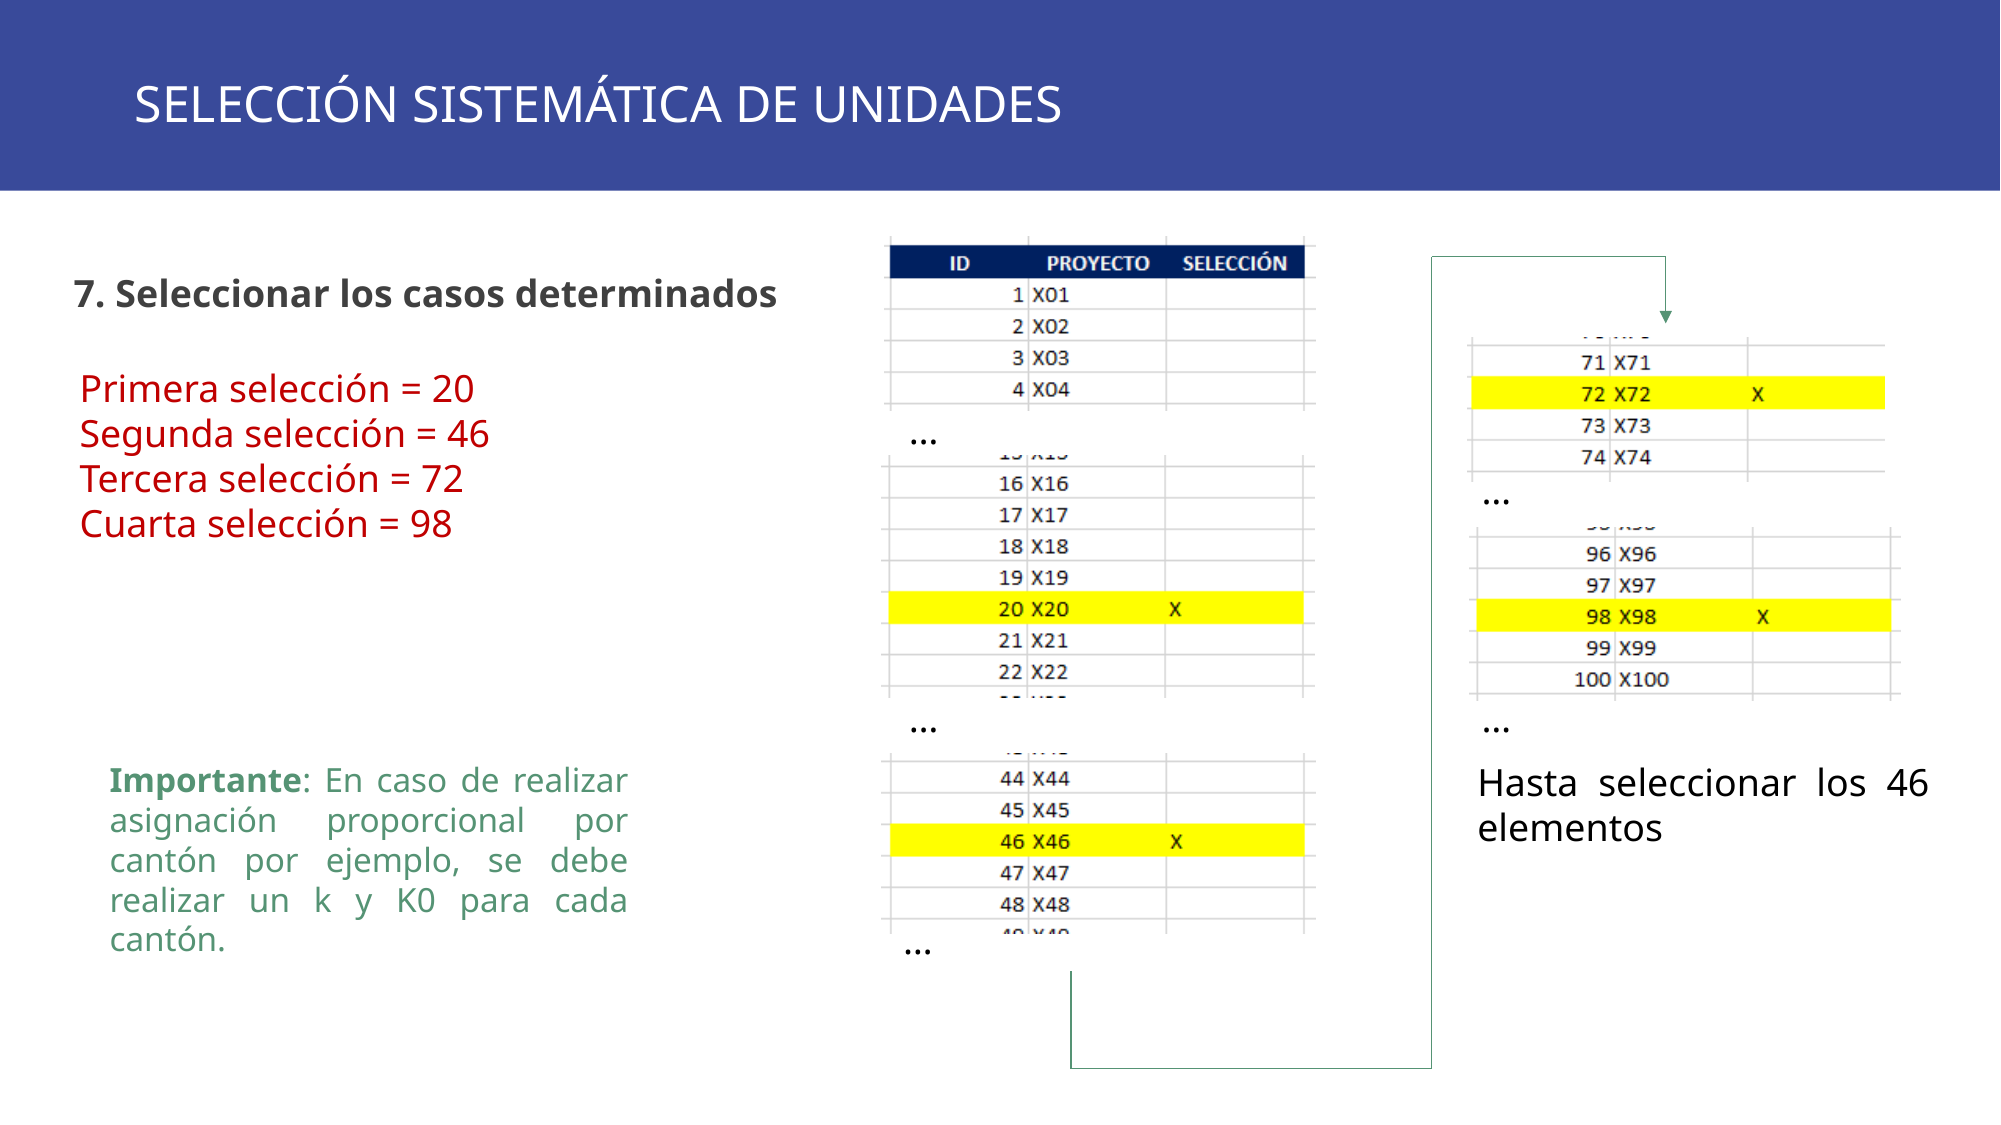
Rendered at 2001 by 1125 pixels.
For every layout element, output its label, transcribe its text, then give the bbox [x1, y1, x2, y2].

text_box … [1466, 460, 1536, 520]
text_box … [894, 411, 963, 455]
text_box SELECCIÓN SISTEMÁTICA DE UNIDADES [0, 0, 2000, 191]
picture [881, 455, 1315, 698]
picture [1467, 337, 1885, 482]
text_box Primera selección = 20 Segunda selección = 46 Tercera selección = 72 Cuarta selección = 98 [64, 357, 644, 552]
picture [1469, 527, 1901, 701]
text_box … [1466, 687, 1536, 748]
picture [881, 753, 1316, 934]
picture [884, 236, 1316, 411]
text_box 7. Seleccionar los casos determinados [58, 262, 794, 323]
text_box Hasta seleccionar los 46 elementos [1462, 751, 1945, 857]
text_box … [888, 934, 957, 970]
text_box Importante: En caso de realizar asignación proporcional por cantón por ejemplo, se debe realizar un k y K0 para cada cantón. [94, 751, 644, 966]
text_box … [894, 698, 963, 747]
